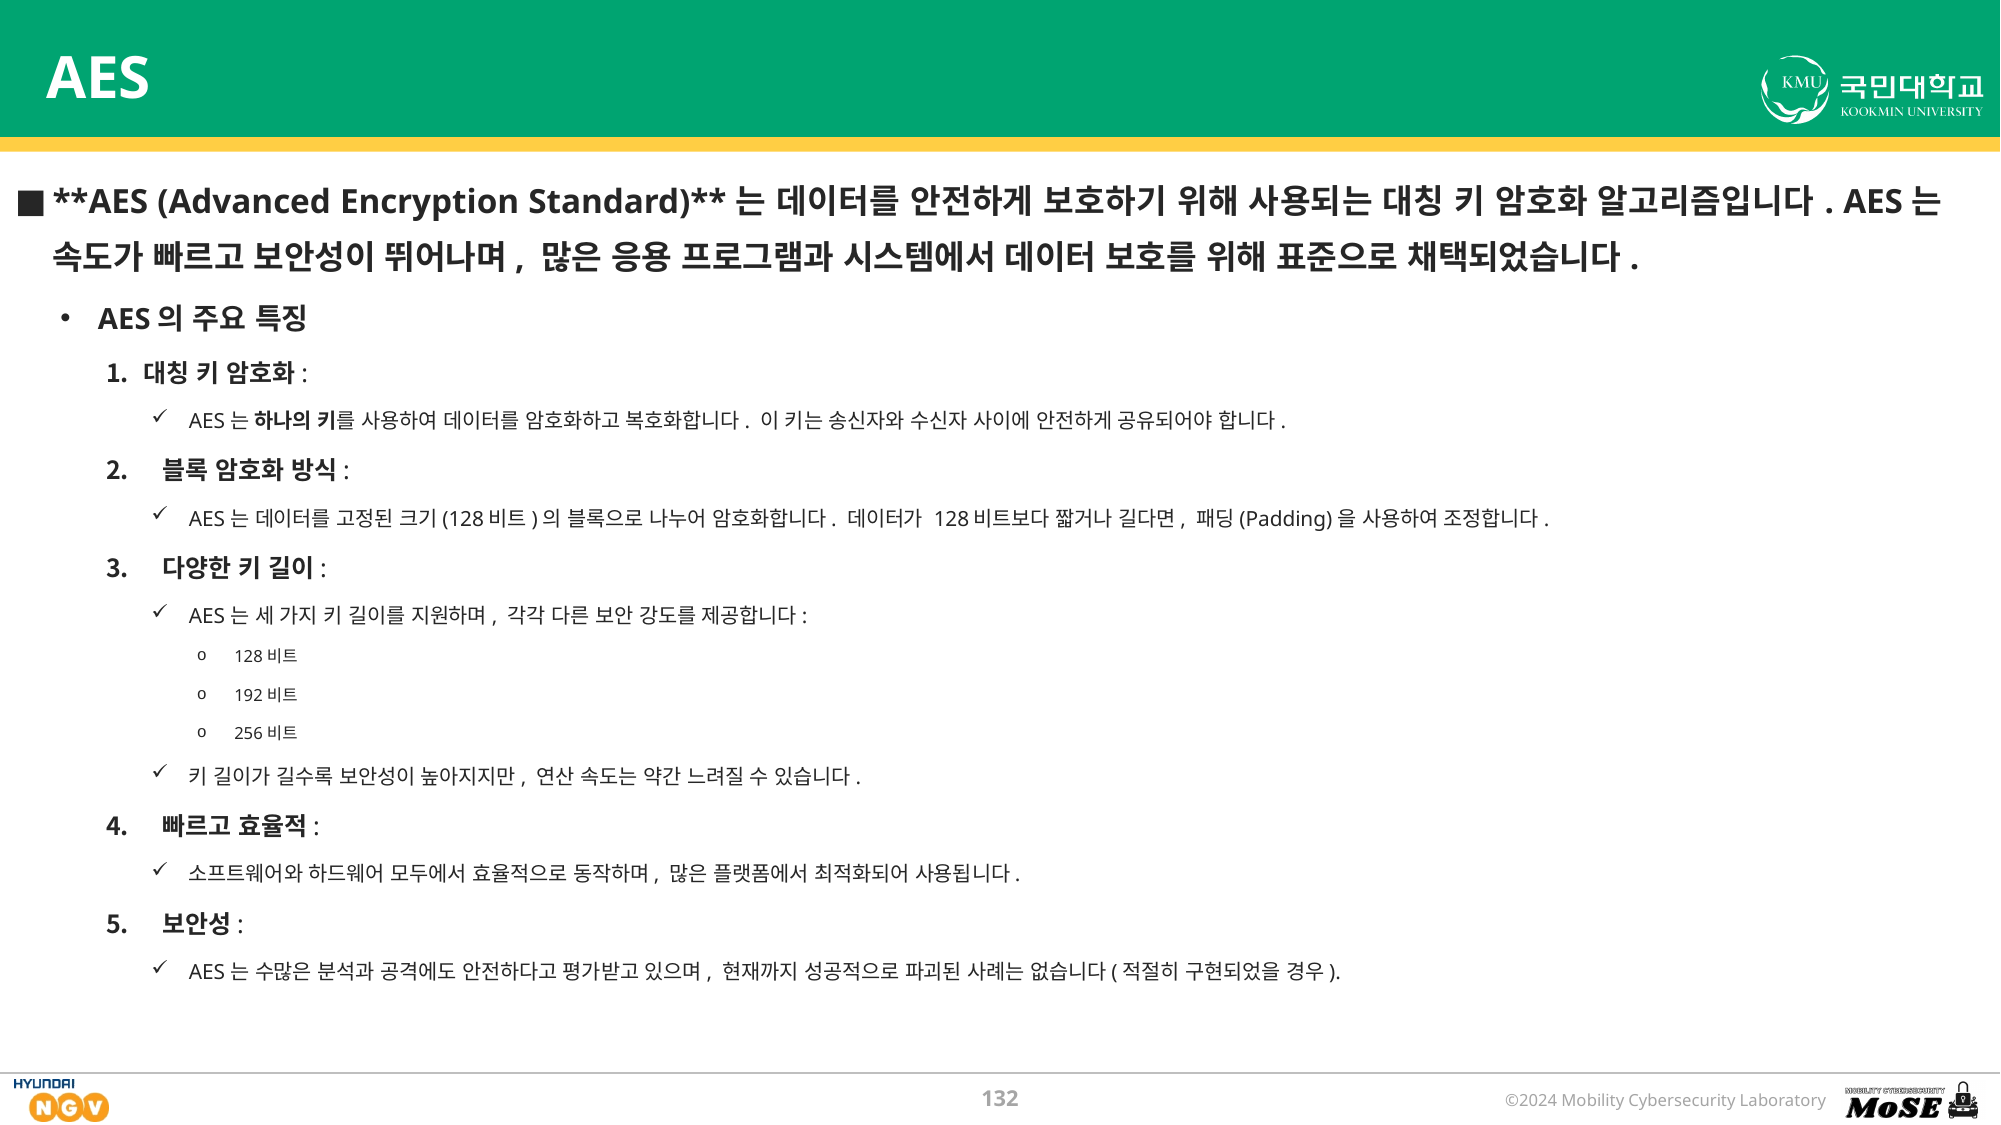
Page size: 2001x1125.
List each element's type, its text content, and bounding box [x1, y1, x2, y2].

picture [14, 1079, 109, 1122]
picture [1841, 1080, 1986, 1120]
list **AES (Advanced Encryption Standard)**는 데이터를 안전하게 보호하기 위해 사용되는 대칭 키 암호화 알고리즘입니다. AES는 속도가 빠르고 보안성이 뛰어나며, 많은 응용 프로그램과 시스템에서 데이터 보호를 위해 표준으로 채택되었습니다. AES의 주요 특징 대칭 키 암호화: AES는 하나의 키를 사용하여 데이터를 암호화하고 복호화합니다. 이 키는 송신자와 수신자 사이에 안전하게 공유되어야 합니다. 블록 암호화 방식: AES는 데이터를 고정된 크기(128비트)의 블록으로 나누어 암호화합니다. 데이터가 128비트보다 짧거나 길다면, 패딩(Padding)을 사용하여 조정합니다. 다양한 키 길이: AES는 세 가지 키 길이를 지원하며, 각각 다른 보안 강도를 제공합니다: 128비트 192비트 256비트 키 길이가 길수록 보안성이 높아지지만, 연산 속도는 약간 느려질 수 있습니다. 빠르고 효율적: 소프트웨어와 하드웨어 모두에서 효율적으로 동작하며, 많은 플랫폼에서 최적화되어 사용됩니다. 보안성: AES는 수많은 분석과 공격에도 안전하다고 평가받고 있으며, 현재까지 성공적으로 파괴된 사례는 없습니다(적절히 구현되었을 경우). [0, 156, 1957, 1071]
title AES [31, 10, 1744, 148]
